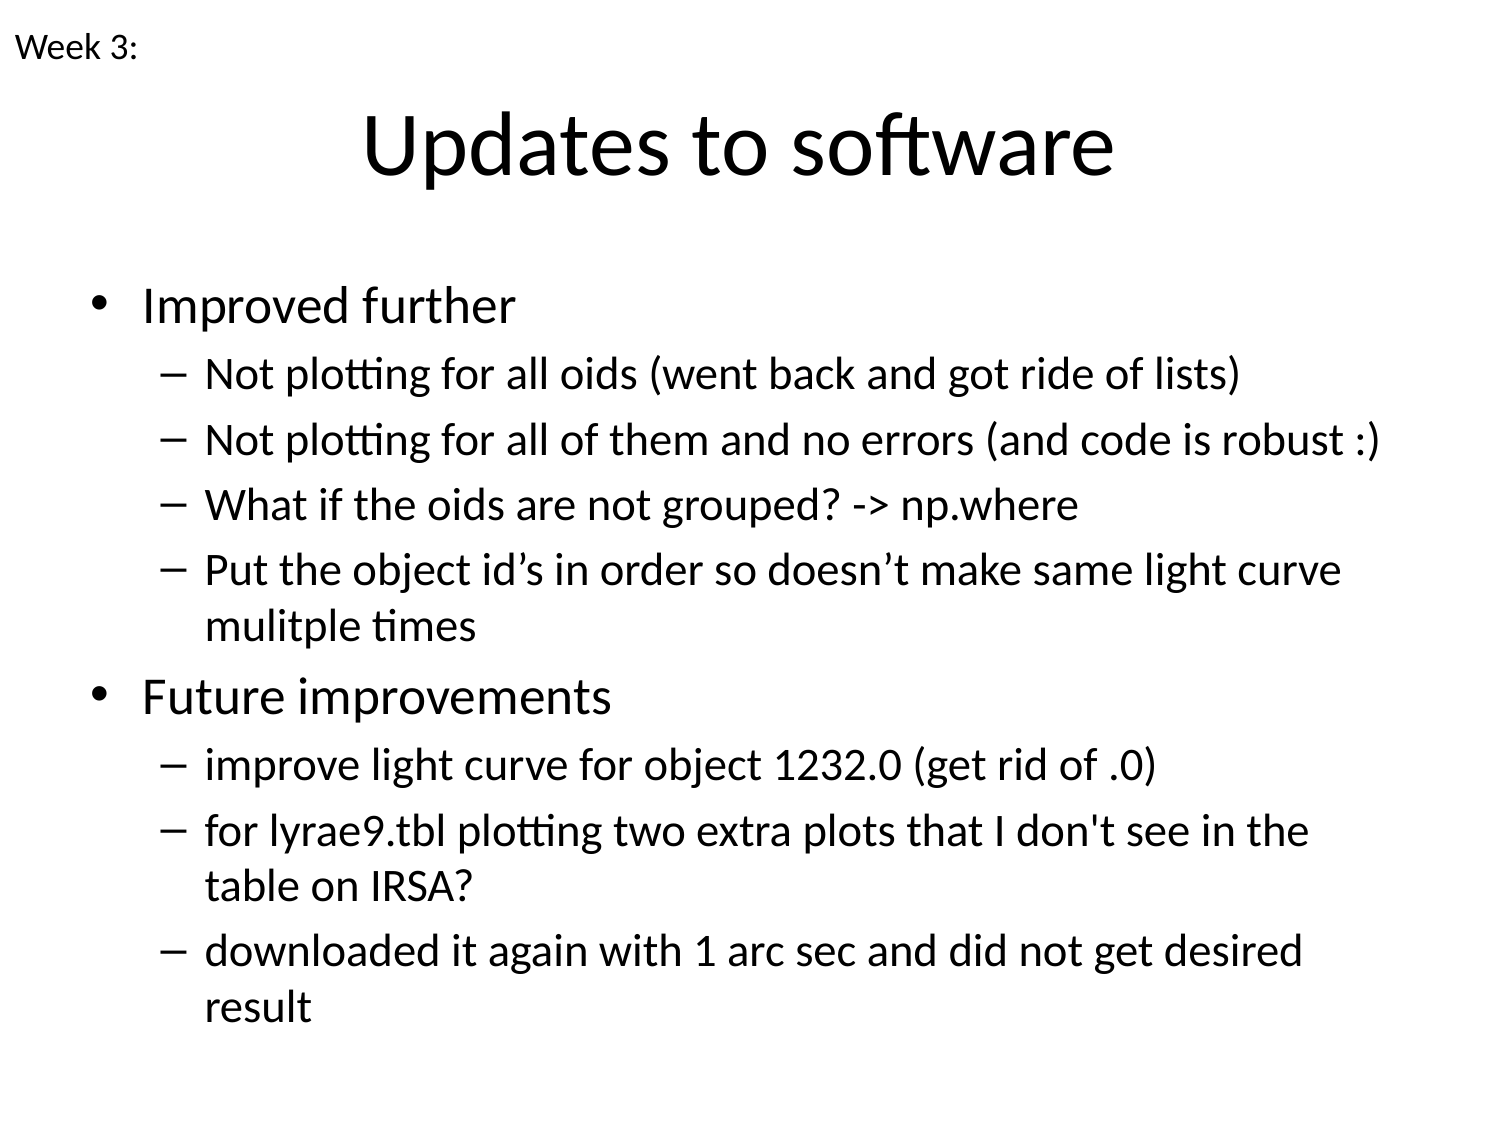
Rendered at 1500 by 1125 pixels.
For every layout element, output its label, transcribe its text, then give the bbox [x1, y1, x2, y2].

title Updates to software [75, 45, 1425, 233]
list Improved further Not plotting for all oids (went back and got ride of lists) Not plotting for all of them and no errors (and code is robust :) What if the oids are not grouped? -> np.where Put the object id’s in order so doesn’t make same light curve mulitple times Future improvements improve light curve for object 1232.0 (get rid of .0) for lyrae9.tbl plotting two extra plots that I don't see in the table on IRSA? downloaded it again with 1 arc sec and did not get desired result [75, 262, 1425, 1048]
text_box Week 3: [0, 14, 274, 75]
